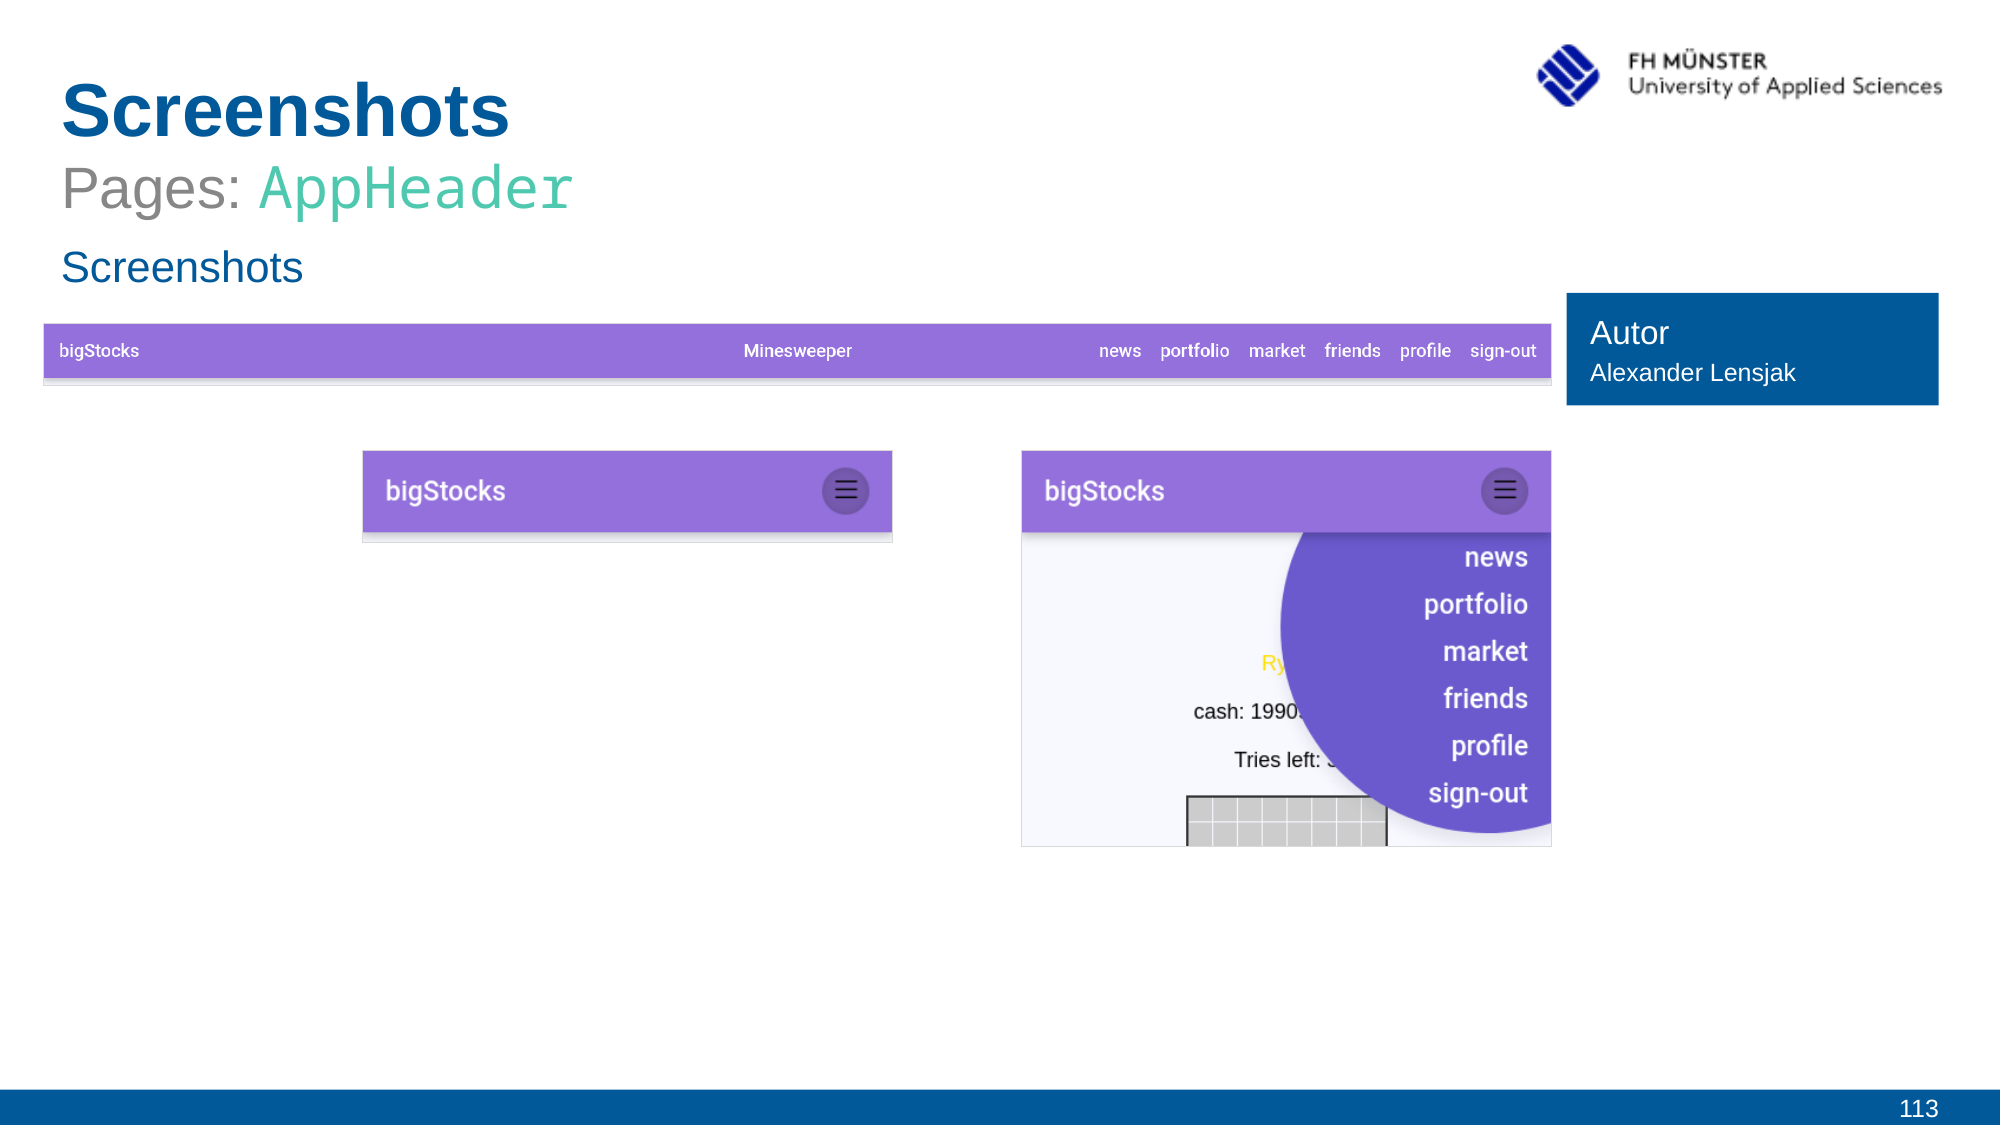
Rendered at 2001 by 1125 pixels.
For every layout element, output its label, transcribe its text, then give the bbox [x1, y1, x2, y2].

picture [43, 323, 1552, 386]
picture [1021, 450, 1552, 847]
text_box Autor [1590, 311, 1916, 352]
list Pages: AppHeader [60, 143, 1508, 226]
text_box Alexander Lensjak [1590, 356, 1916, 387]
picture [362, 450, 893, 543]
title Screenshots [60, 61, 1508, 143]
text_box Screenshots [60, 239, 1508, 292]
text_box [1566, 292, 1939, 406]
